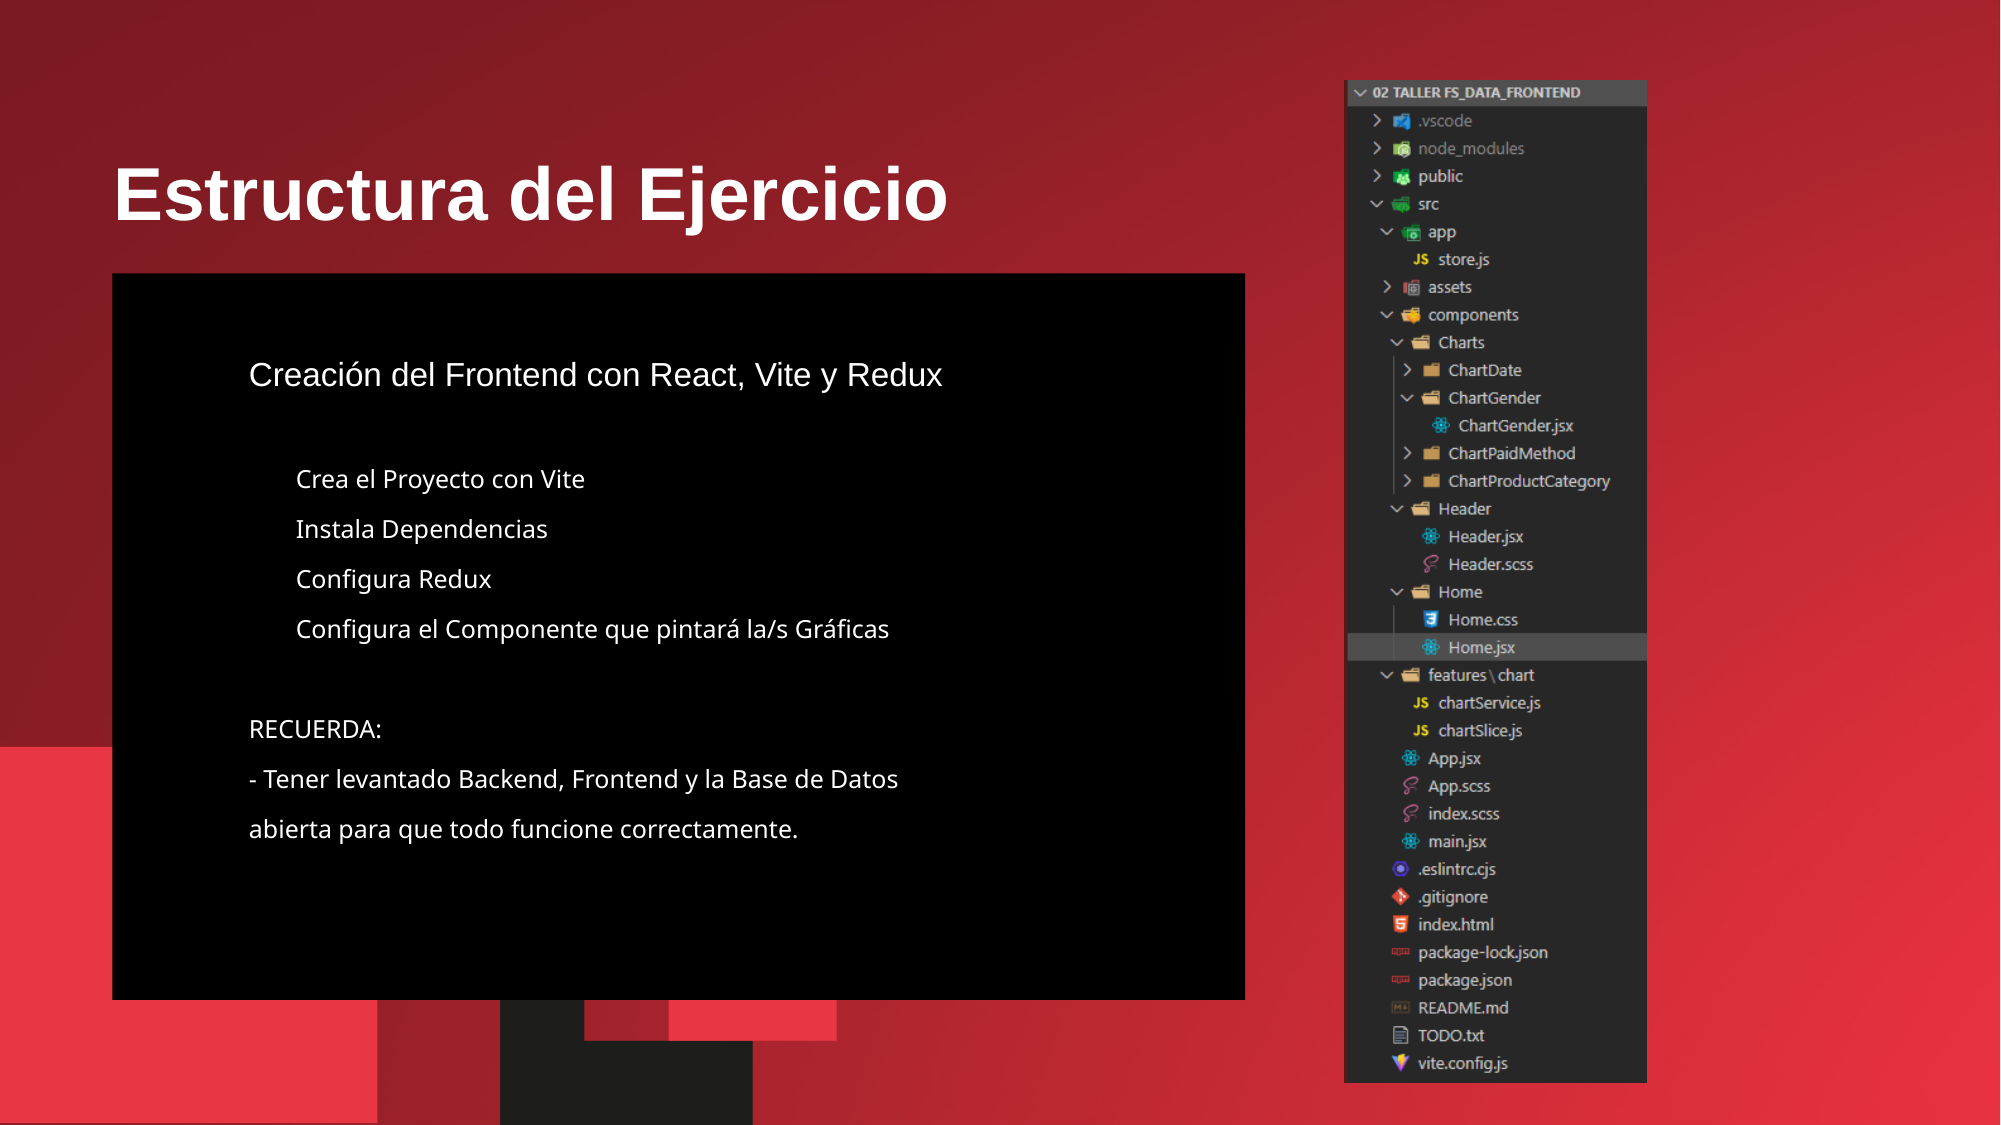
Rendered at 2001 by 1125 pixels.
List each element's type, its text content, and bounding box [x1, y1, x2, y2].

text_box Creación del Frontend con React, Vite y Redux Crea el Proyecto con Vite Instala Dependencias Configura Redux Configura el Componente que pintará la/s Gráficas RECUERDA: - Tener levantado Backend, Frontend y la Base de Datos abierta para que todo funcione correctamente. [233, 335, 989, 896]
text_box Estructura del Ejercicio [98, 138, 1302, 220]
text_box [112, 273, 1246, 1000]
picture [0, 0, 2001, 1125]
